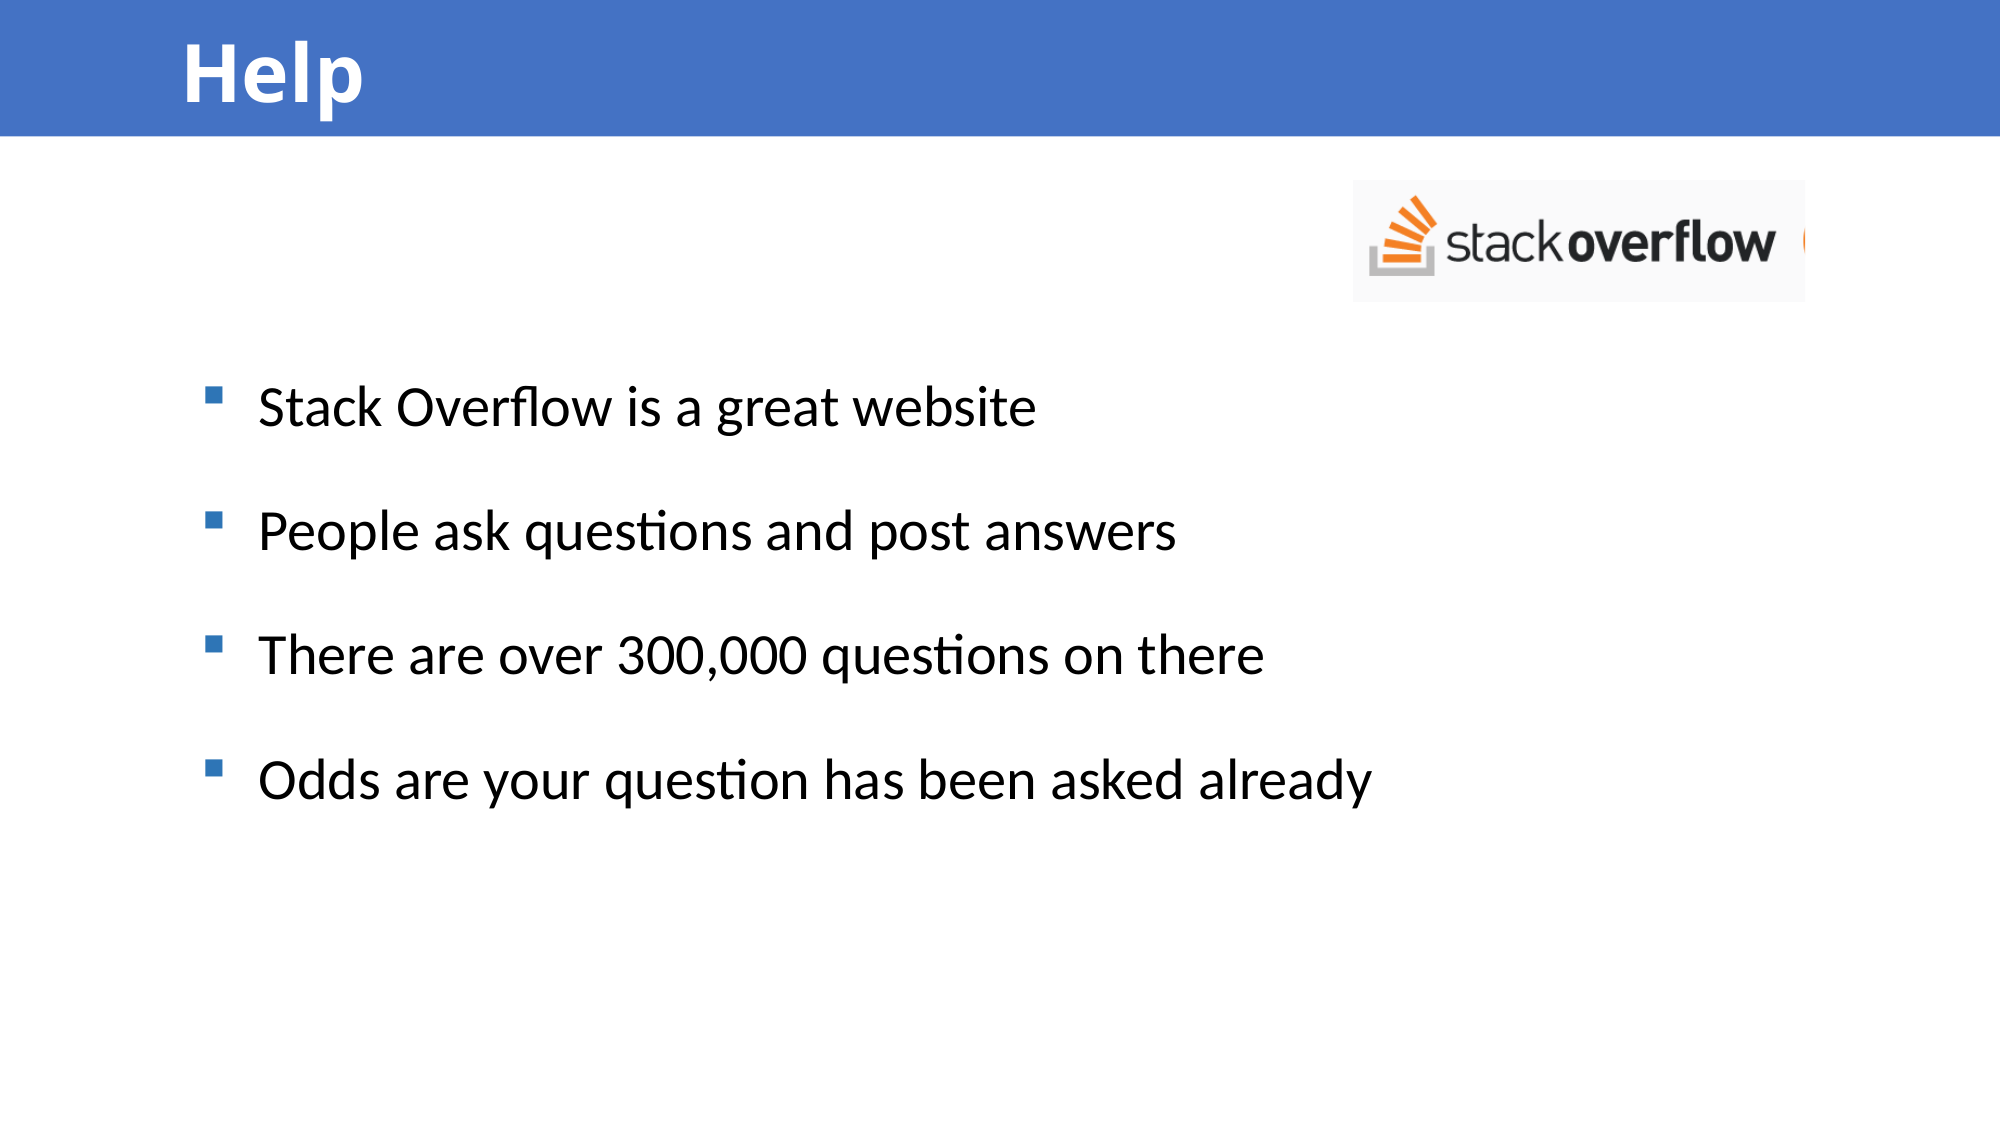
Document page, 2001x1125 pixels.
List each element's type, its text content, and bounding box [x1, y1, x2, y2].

text_box Help [165, 24, 1833, 128]
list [1353, 180, 1806, 302]
text_box [0, 0, 2000, 137]
text_box Stack Overflow is a great website People ask questions and post answers There are over 300,000 questions on there Odds are your question has been asked already [185, 346, 1615, 1070]
